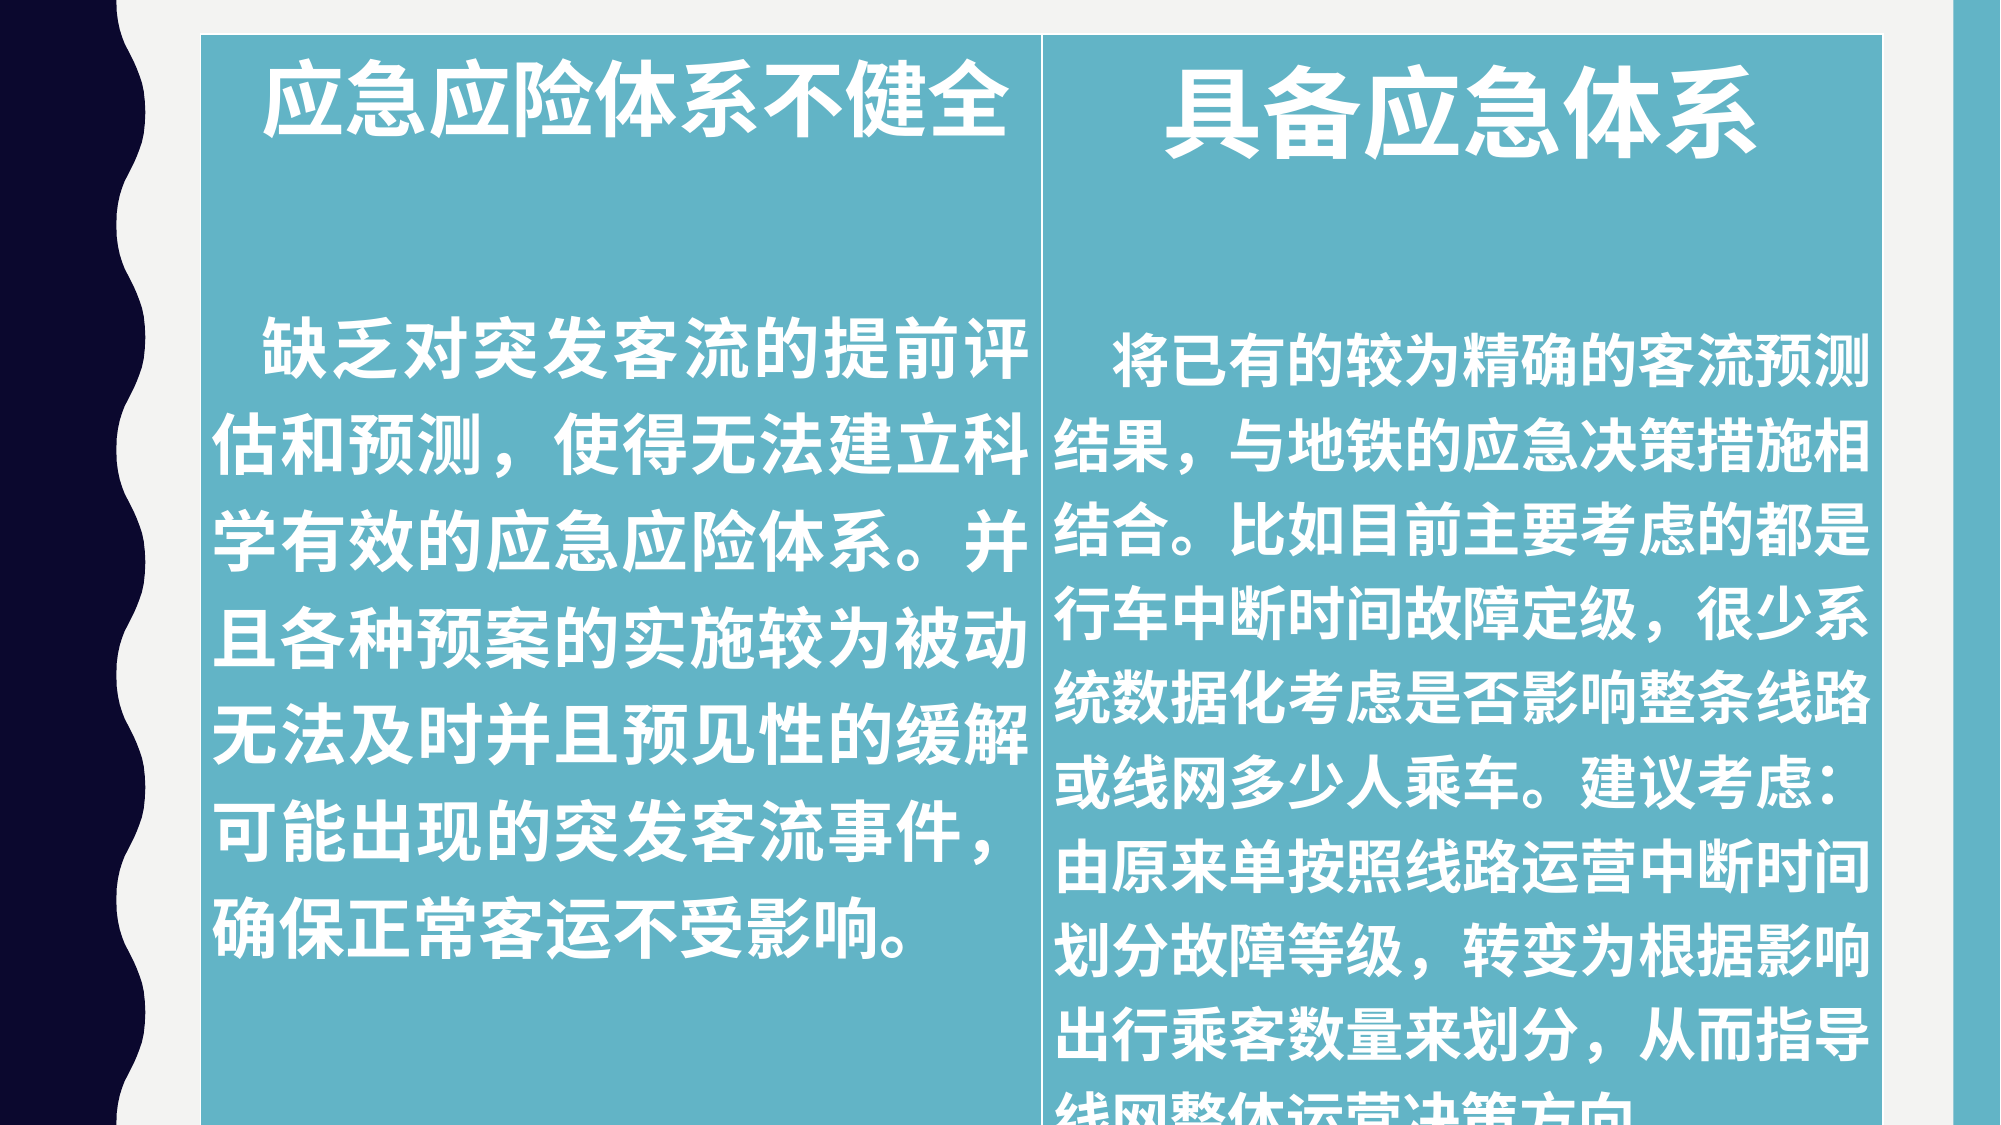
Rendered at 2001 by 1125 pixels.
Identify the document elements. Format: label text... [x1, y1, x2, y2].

table_header 应急应险体系不健全 缺乏对突发客流的提前评估和预测，使得无法建立科学有效的应急应险体系。并且各种预案的实施较为被动，无法及时并且预见性的缓解可能出现的突发客流事件，确保正常客运不受影响。 [201, 35, 1041, 1125]
table_header 具备应急体系 将已有的较为精确的客流预测结果，与地铁的应急决策措施相结合。比如目前主要考虑的都是行车中断时间故障定级，很少系统数据化考虑是否影响整条线路或线网多少人乘车。建议考虑：由原来单按照线路运营中断时间划分故障等级，转变为根据影响出行乘客数量来划分，从而指导线网整体运营决策方向。 [1043, 35, 1882, 1125]
